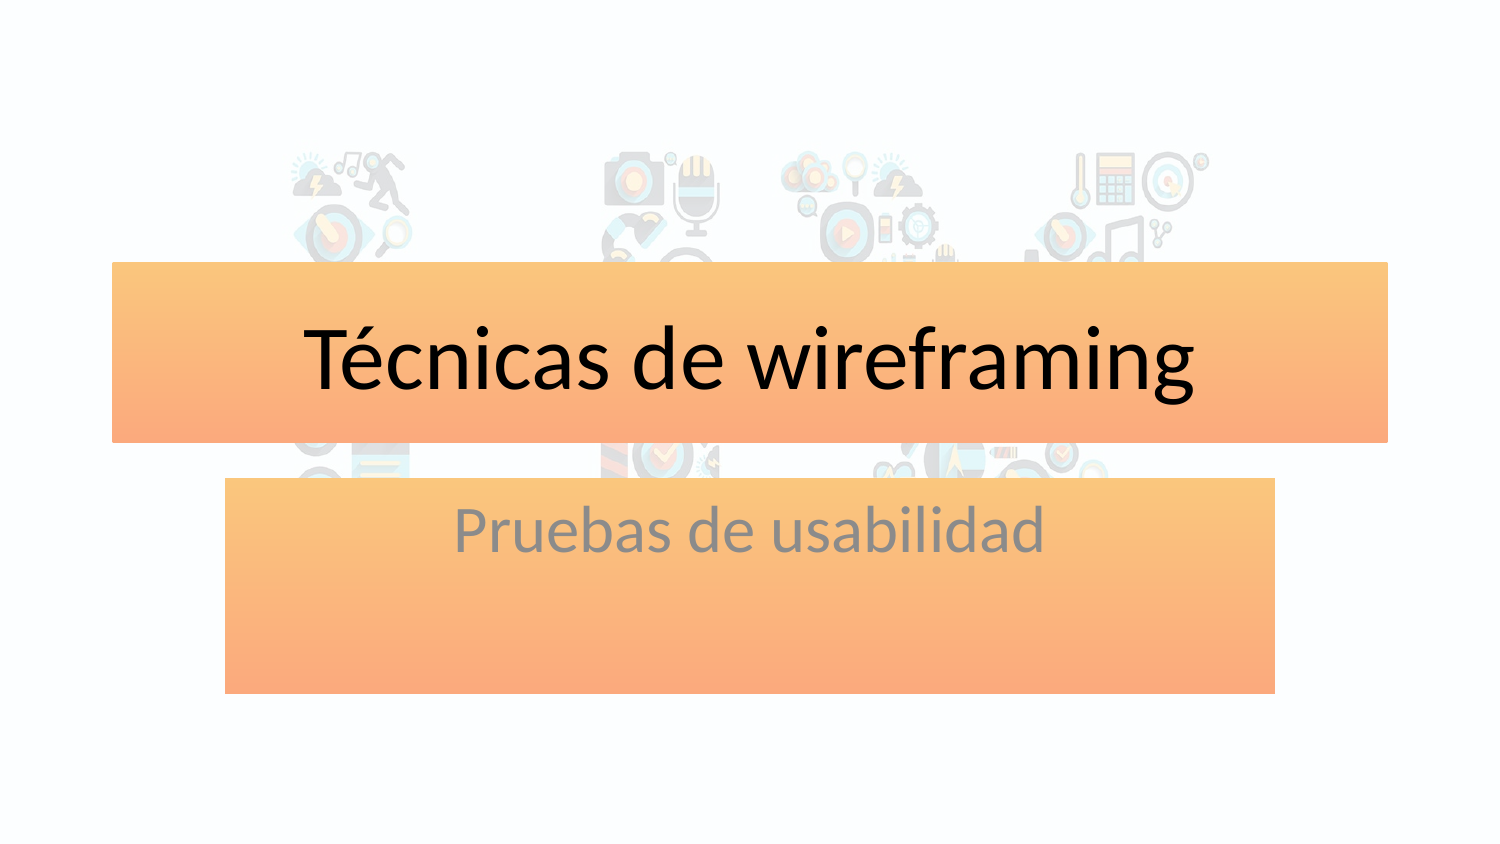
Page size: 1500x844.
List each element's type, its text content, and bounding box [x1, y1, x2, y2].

subtitle Pruebas de usabilidad [225, 478, 1275, 694]
title Técnicas de wireframing [112, 262, 1388, 443]
